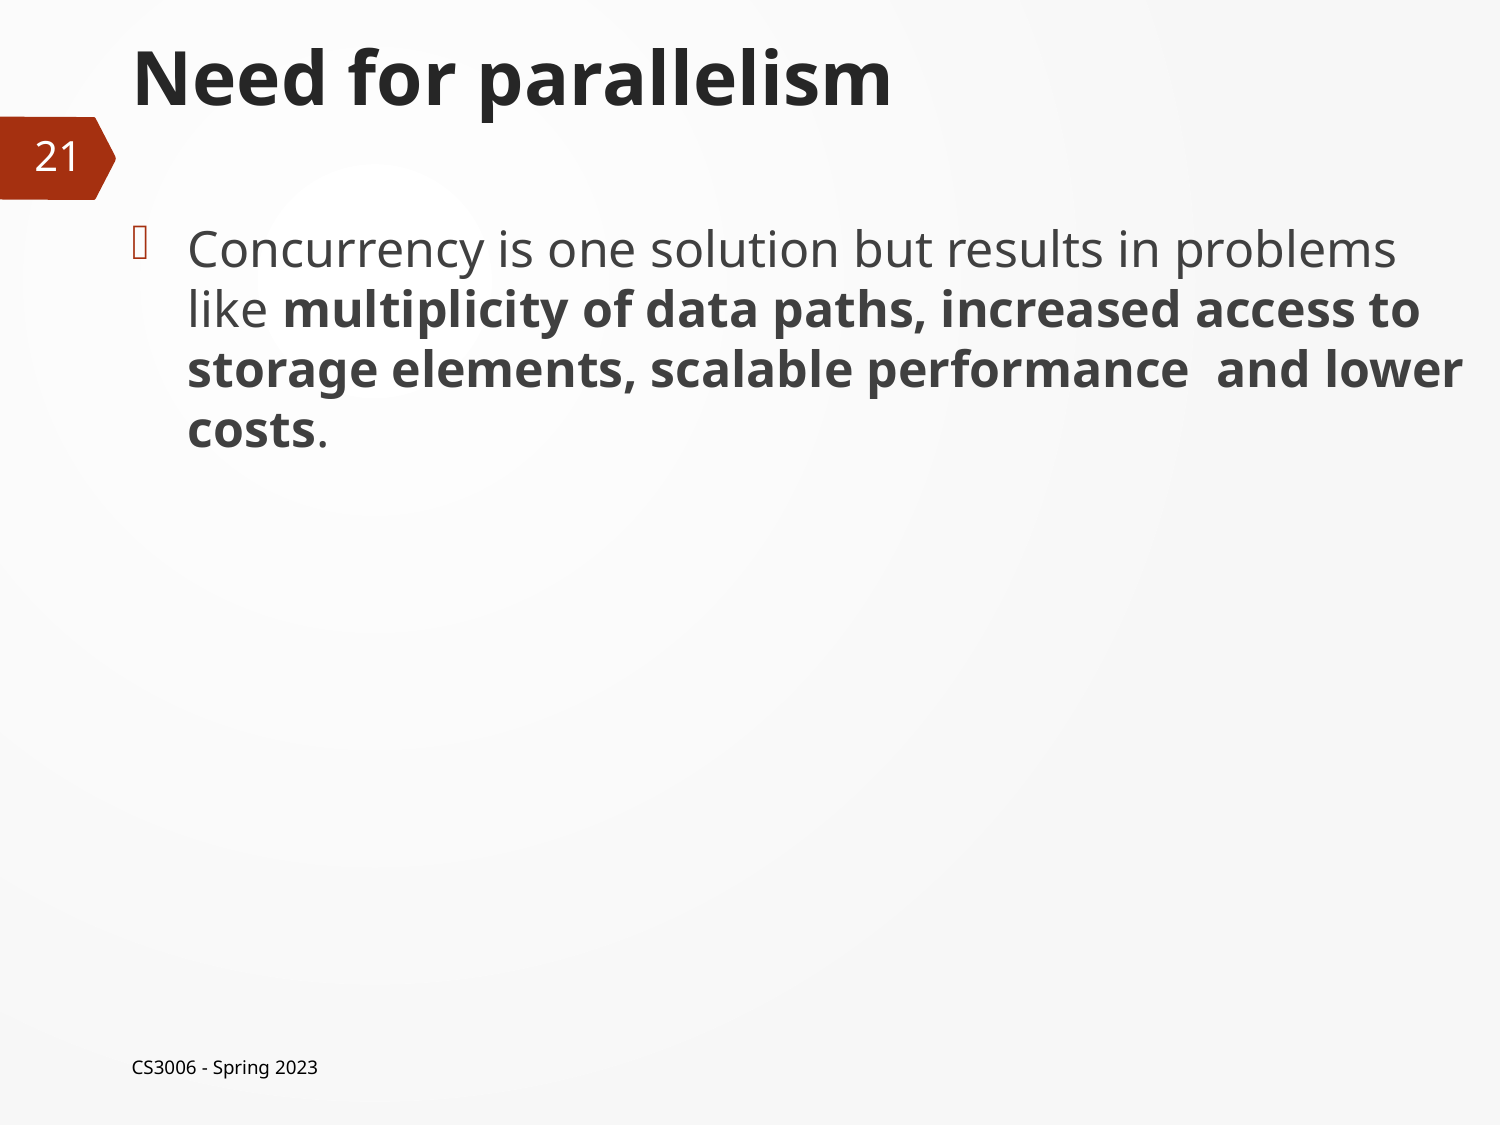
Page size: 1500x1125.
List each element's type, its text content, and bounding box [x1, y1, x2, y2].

slide_number 21 [1, 128, 98, 189]
title Need for parallelism [116, 23, 1483, 158]
list Concurrency is one solution but results in problems like multiplicity of data paths, increased access to storage elements, scalable performance and lower costs. [116, 210, 1483, 1029]
footer CS3006 - Spring 2023 [116, 1037, 1139, 1098]
